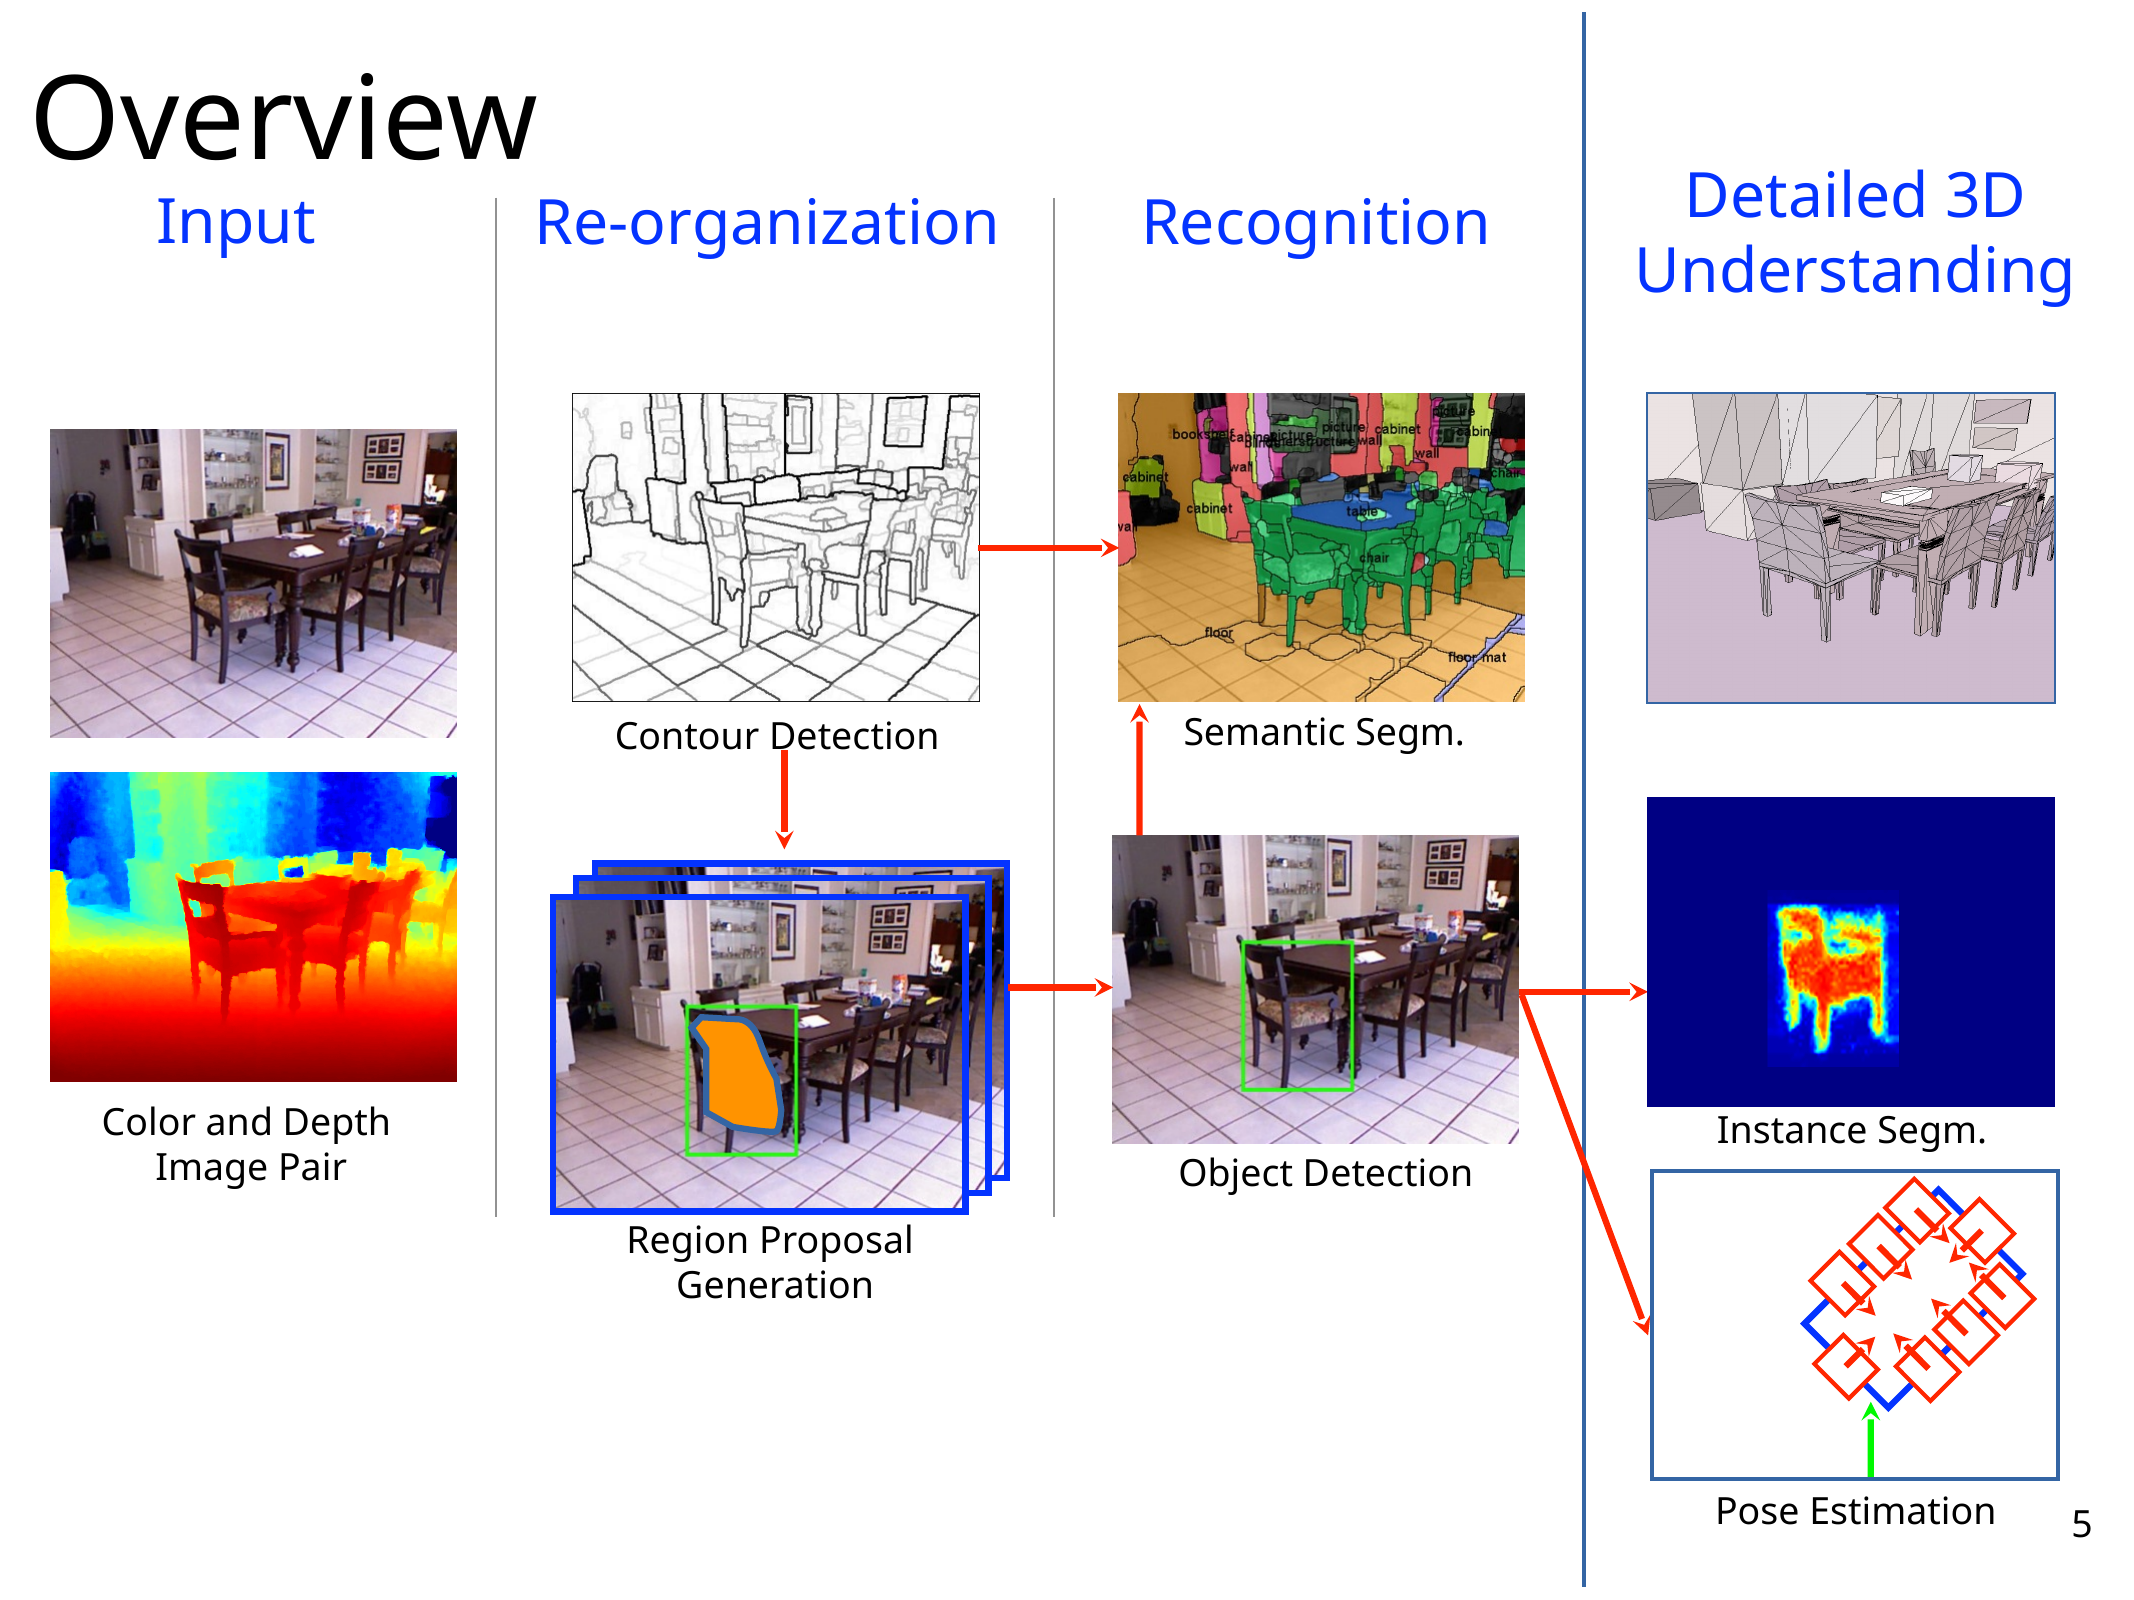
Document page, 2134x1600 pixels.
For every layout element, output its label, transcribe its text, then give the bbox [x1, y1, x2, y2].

picture [1118, 393, 1526, 703]
title Overview [20, 16, 2111, 209]
text_box Semantic Segm. [1175, 709, 1474, 761]
text_box [1637, 1321, 1650, 1336]
text_box Region Proposal Generation [618, 1215, 933, 1315]
picture [49, 772, 457, 1082]
text_box Pose Estimation [1703, 1480, 2008, 1541]
text_box [778, 836, 791, 850]
picture [1647, 393, 2055, 703]
picture [49, 428, 457, 738]
text_box [1133, 709, 1146, 717]
text_box Color and Depth Image Pair [37, 1089, 465, 1196]
text_box Re-organization [526, 173, 1009, 266]
text_box Recognition [1132, 173, 1501, 266]
slide_number 5 [2063, 1499, 2102, 1561]
picture [1112, 835, 1519, 1144]
picture [572, 393, 980, 703]
text_box [1635, 985, 1642, 999]
text_box Detailed 3D Understanding [1604, 146, 2107, 314]
text_box [1652, 1170, 2059, 1480]
picture [555, 866, 1005, 1209]
text_box [1106, 541, 1113, 555]
text_box Input [147, 172, 325, 265]
picture [1647, 797, 2055, 1107]
text_box Instance Segm. [1708, 1113, 1996, 1159]
text_box Object Detection [1169, 1150, 1482, 1203]
text_box [1100, 981, 1107, 994]
text_box Contour Detection [606, 709, 949, 766]
